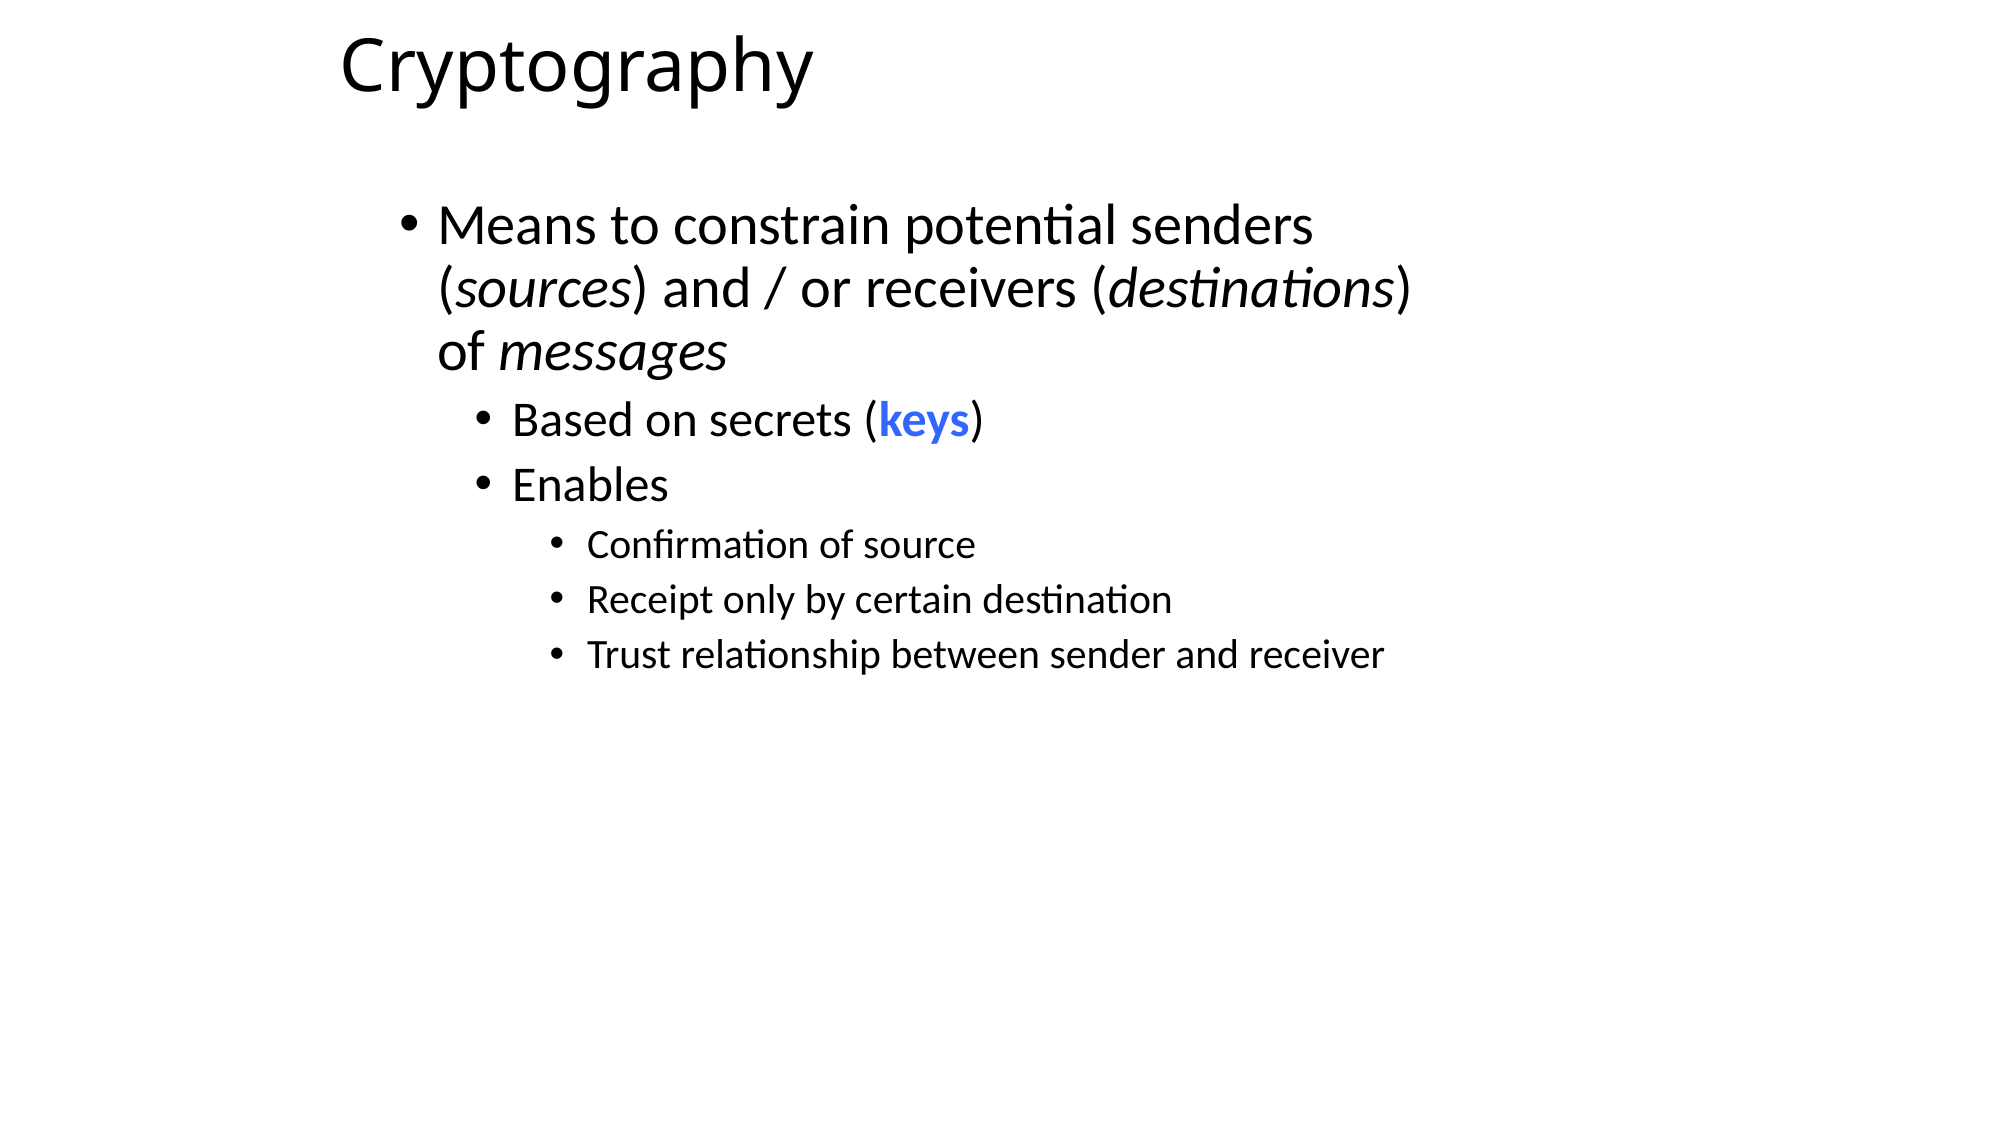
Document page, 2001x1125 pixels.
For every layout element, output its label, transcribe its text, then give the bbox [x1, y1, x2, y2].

title Cryptography [324, 20, 1675, 116]
list Means to constrain potential senders (sources) and / or receivers (destinations) of messages Based on secrets (keys) Enables Confirmation of source Receipt only by certain destination Trust relationship between sender and receiver [384, 186, 1466, 930]
